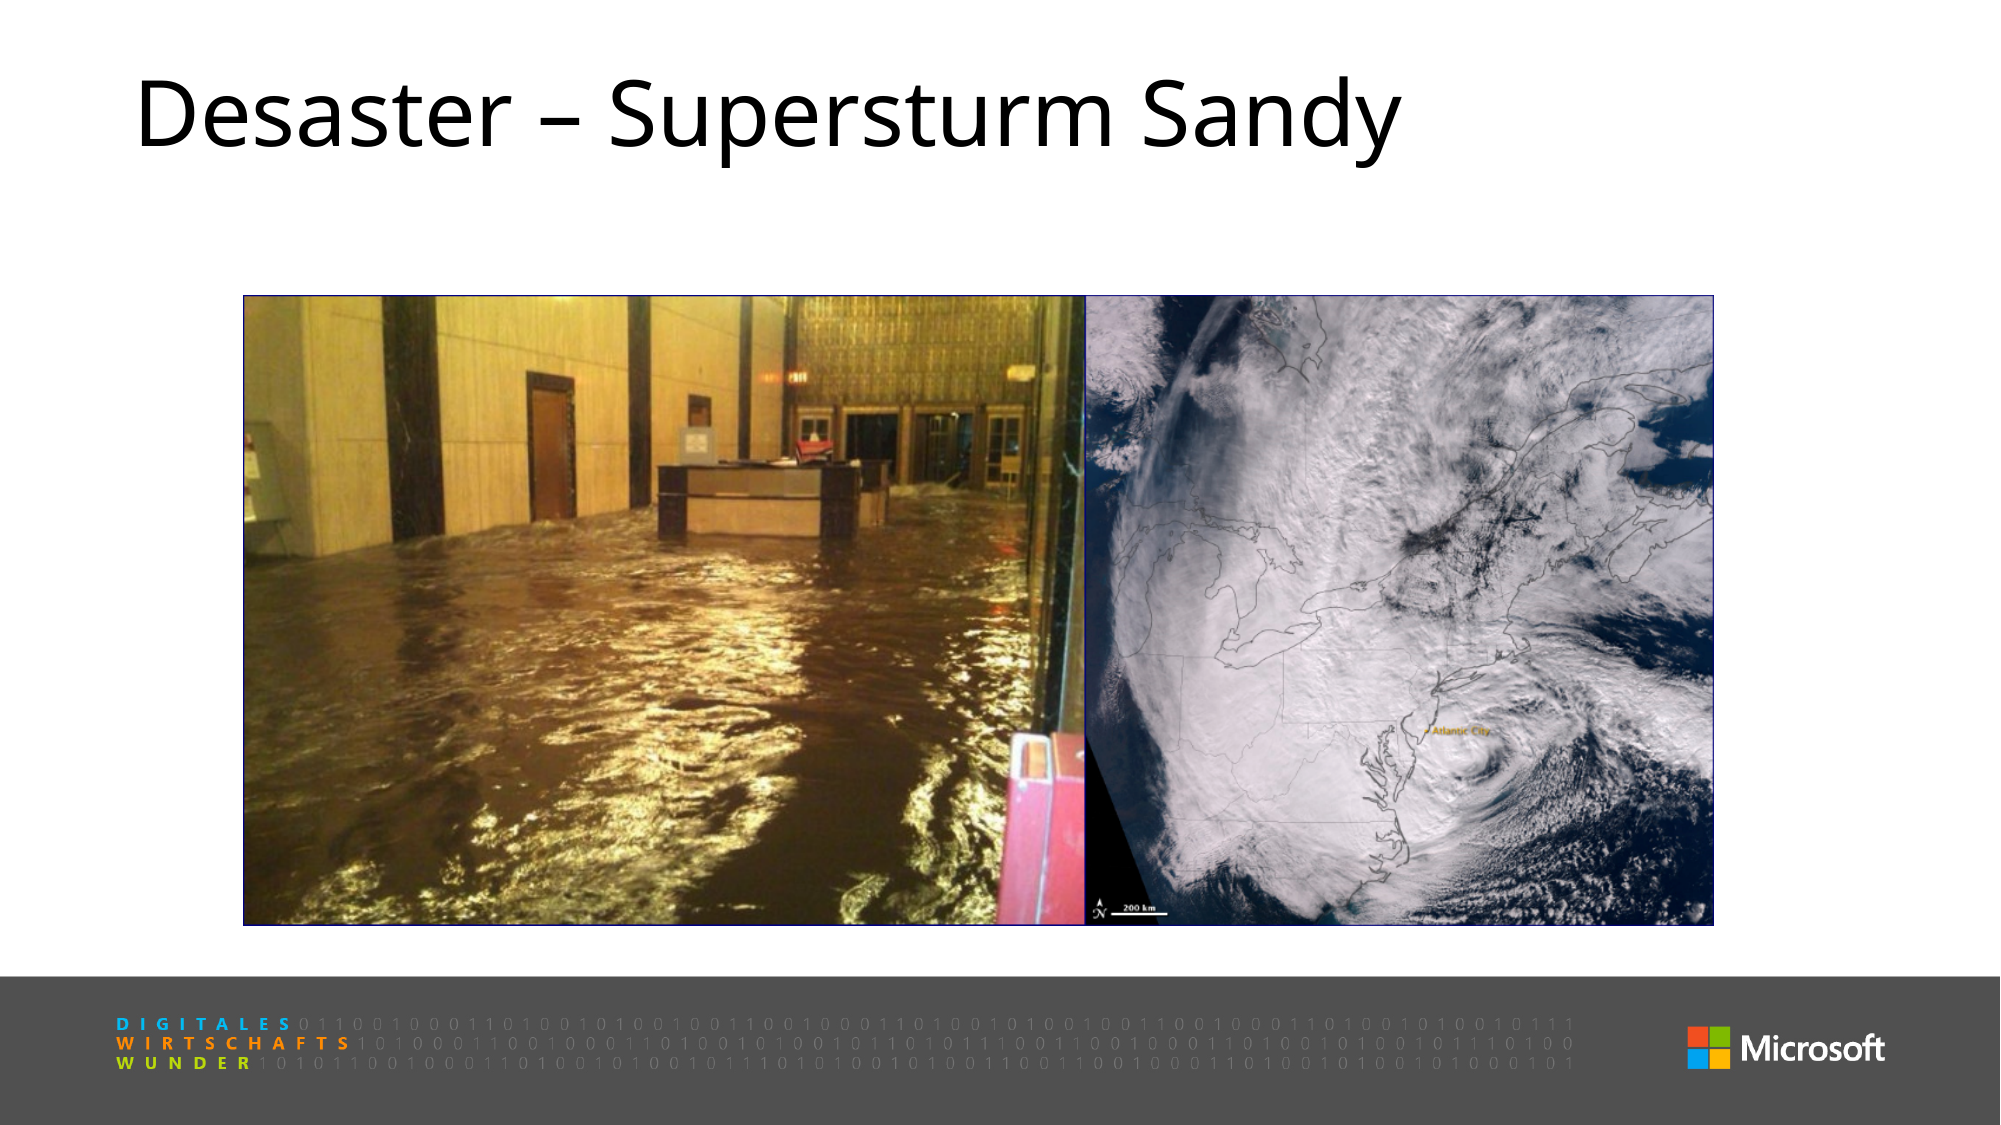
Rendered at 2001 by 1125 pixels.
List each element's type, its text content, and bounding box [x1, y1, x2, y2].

picture [0, 975, 2000, 1125]
title Desaster – Supersturm Sandy [118, 59, 1844, 164]
picture [243, 295, 1714, 926]
